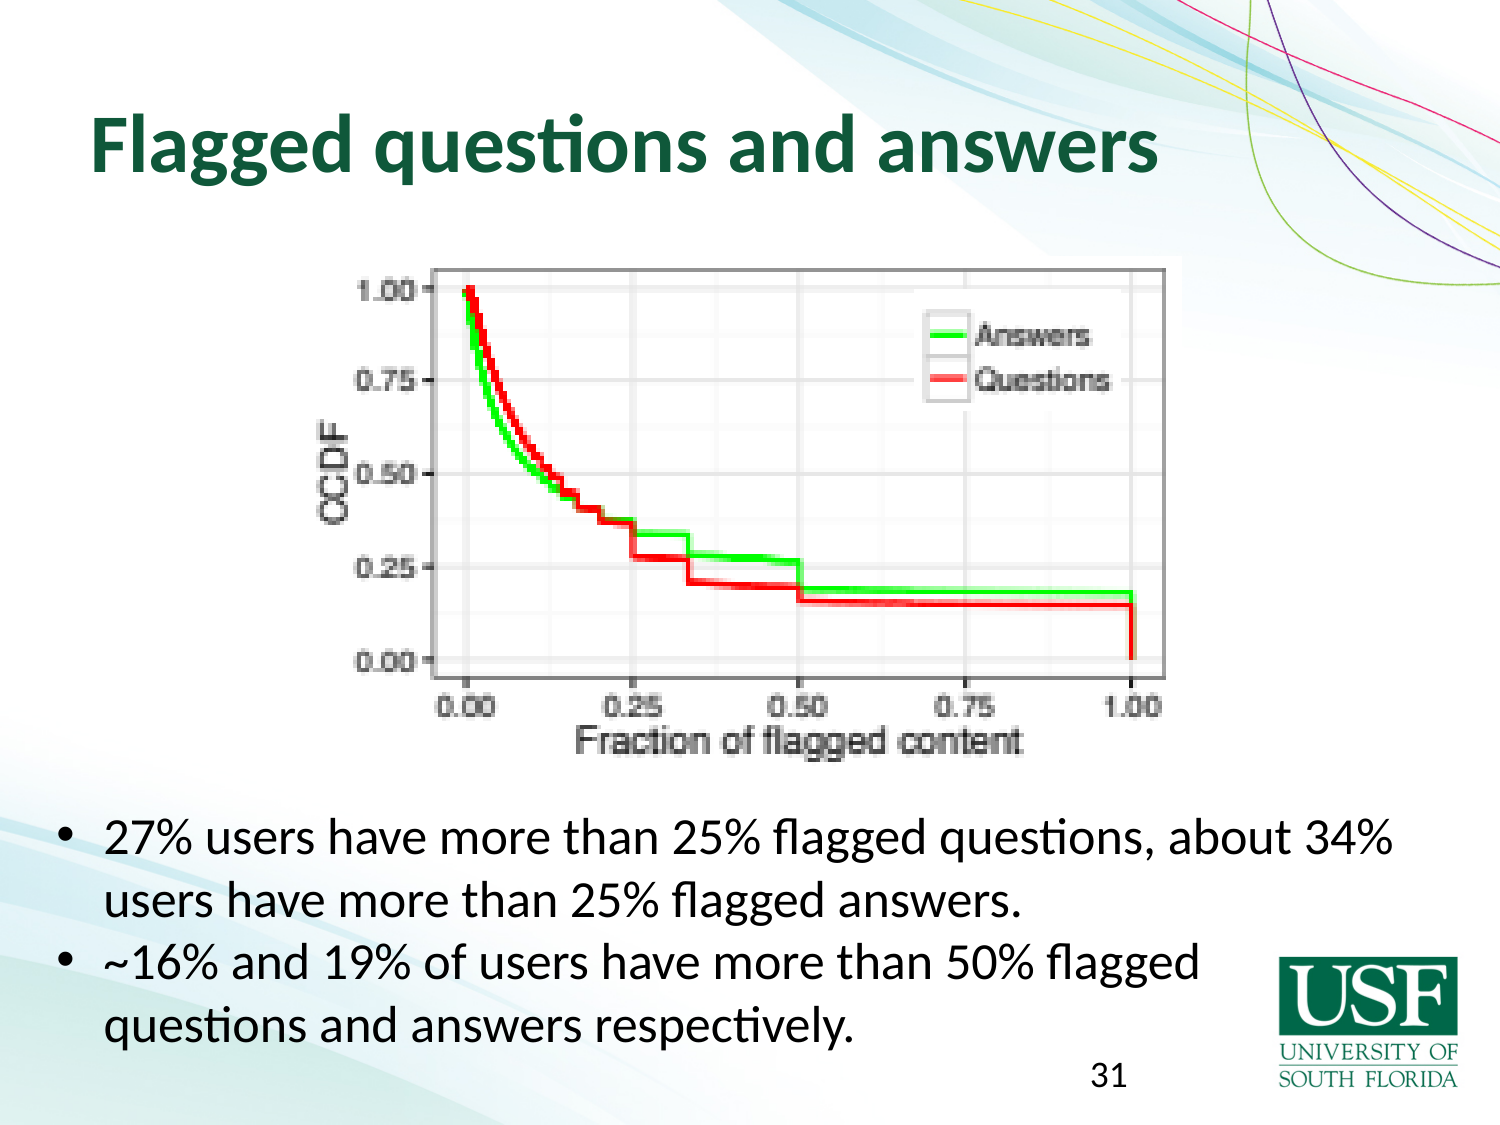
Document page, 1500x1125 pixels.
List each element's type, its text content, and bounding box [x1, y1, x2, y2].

text_box 27% users have more than 25% flagged questions, about 34% users have more than 25% flagged answers. ~16% and 19% of users have more than 50% flagged questions and answers respectively. [41, 795, 1443, 1060]
title Flagged questions and answers [75, 45, 1425, 233]
slide_number 31 [1074, 1060, 1425, 1103]
picture [0, 0, 1500, 1125]
